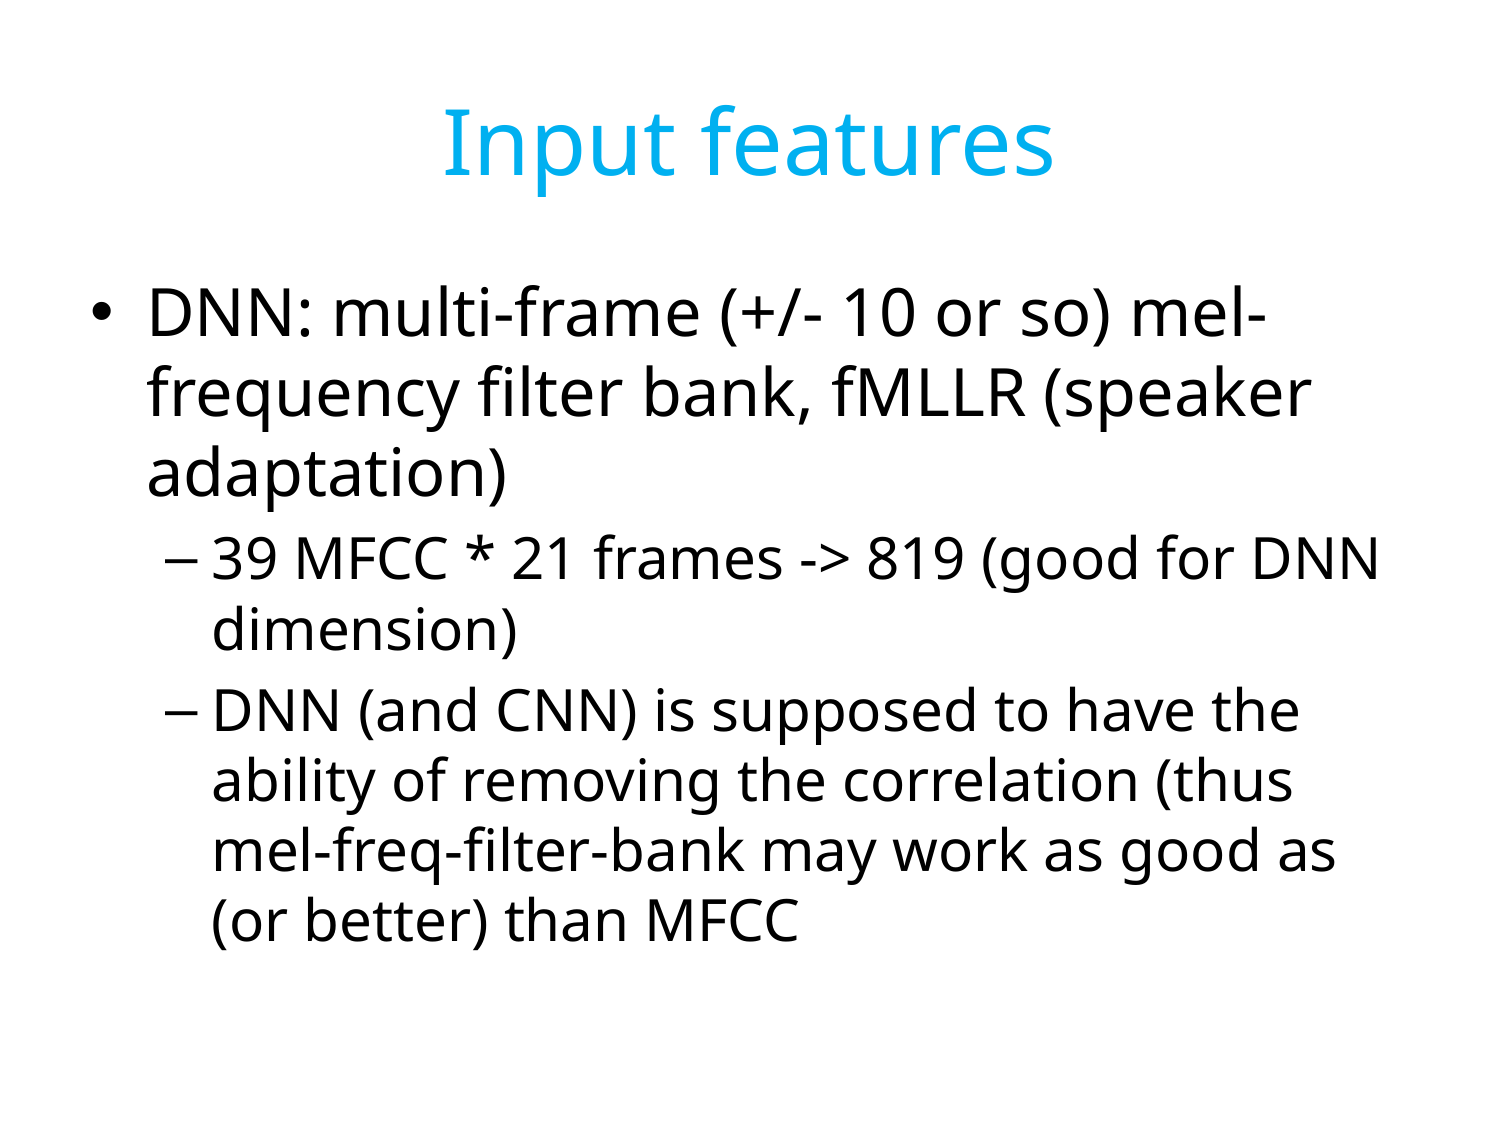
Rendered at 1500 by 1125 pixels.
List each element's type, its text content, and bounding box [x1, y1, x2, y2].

list DNN: multi-frame (+/- 10 or so) mel-frequency filter bank, fMLLR (speaker adaptation) 39 MFCC * 21 frames -> 819 (good for DNN dimension) DNN (and CNN) is supposed to have the ability of removing the correlation (thus mel-freq-filter-bank may work as good as (or better) than MFCC [75, 262, 1425, 1005]
title Input features [75, 45, 1425, 233]
